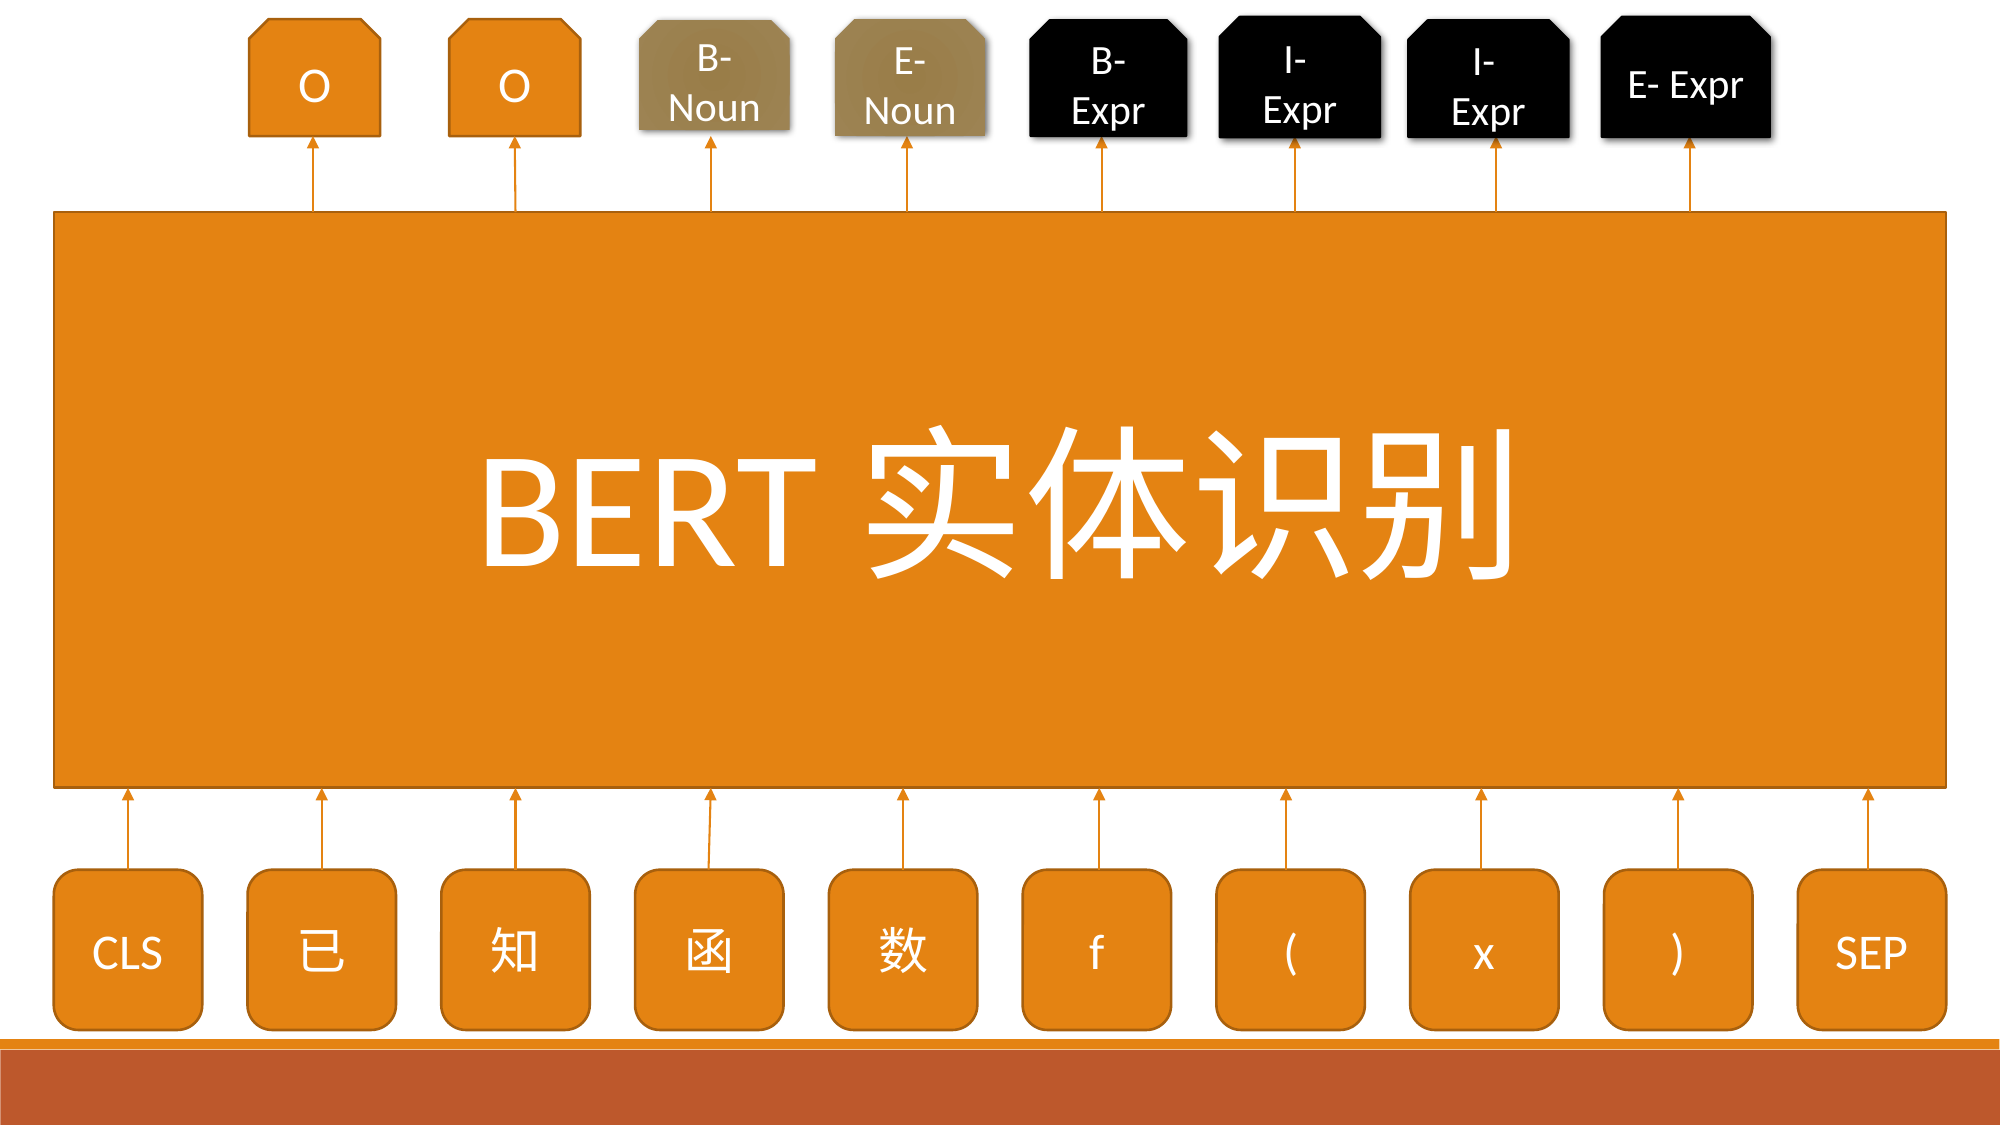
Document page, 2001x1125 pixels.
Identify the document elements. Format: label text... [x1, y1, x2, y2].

text_box f [1021, 868, 1173, 1032]
text_box I- Expr [1218, 15, 1382, 139]
text_box 数 [827, 868, 979, 1032]
text_box x [1408, 868, 1560, 1032]
text_box CLS [52, 868, 204, 1032]
text_box 已 [246, 868, 398, 1032]
text_box 知 [439, 868, 592, 1032]
text_box E- Expr [1600, 15, 1771, 139]
text_box E-Noun [834, 19, 986, 137]
text_box I- Expr [1407, 19, 1570, 139]
text_box 函 [633, 868, 785, 1032]
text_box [708, 787, 712, 871]
text_box BERT实体识别 [53, 211, 1947, 789]
text_box O [447, 17, 582, 138]
text_box B-Noun [639, 20, 790, 131]
text_box O [247, 17, 382, 138]
text_box B-Expr [1029, 19, 1188, 138]
text_box ) [1602, 868, 1754, 1032]
text_box SEP [1796, 868, 1948, 1032]
text_box ( [1215, 868, 1367, 1032]
